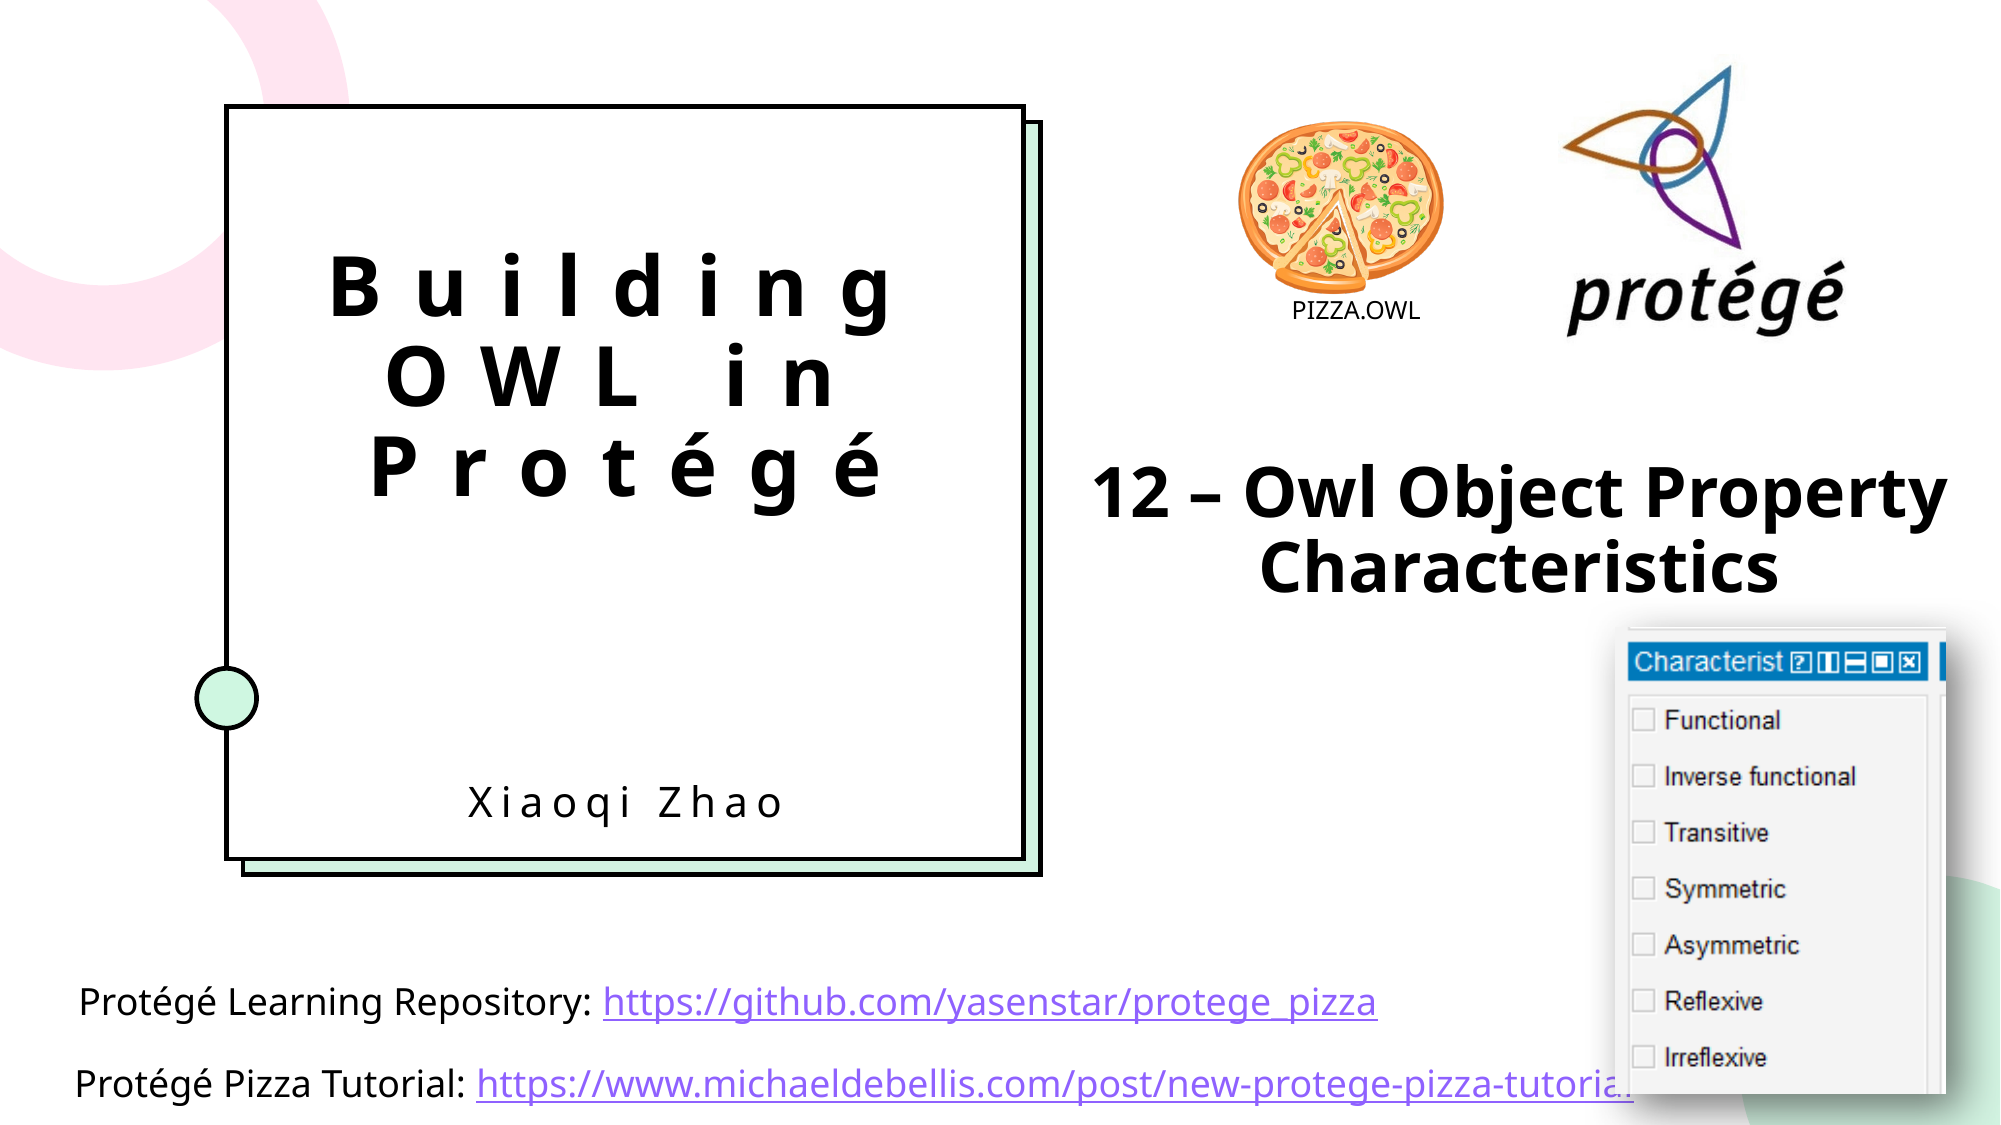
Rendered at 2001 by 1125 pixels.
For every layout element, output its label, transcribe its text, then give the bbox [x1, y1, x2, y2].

title Building OWL in Protégé [249, 131, 1001, 628]
picture [1231, 115, 1449, 300]
picture [1558, 54, 1850, 347]
subtitle Xiaoqi Zhao [249, 773, 1001, 835]
text_box PIZZA.OWL [1276, 300, 1436, 333]
picture [1615, 627, 1946, 1094]
text_box Protégé Pizza Tutorial: https://www.michaeldebellis.com/post/new-protege-pizza-tutorial [59, 1052, 1608, 1119]
text_box 12 – Owl Object Property Characteristics [1068, 417, 1970, 647]
text_box Protégé Learning Repository: https://github.com/yasenstar/protege_pizza [63, 970, 1393, 1037]
